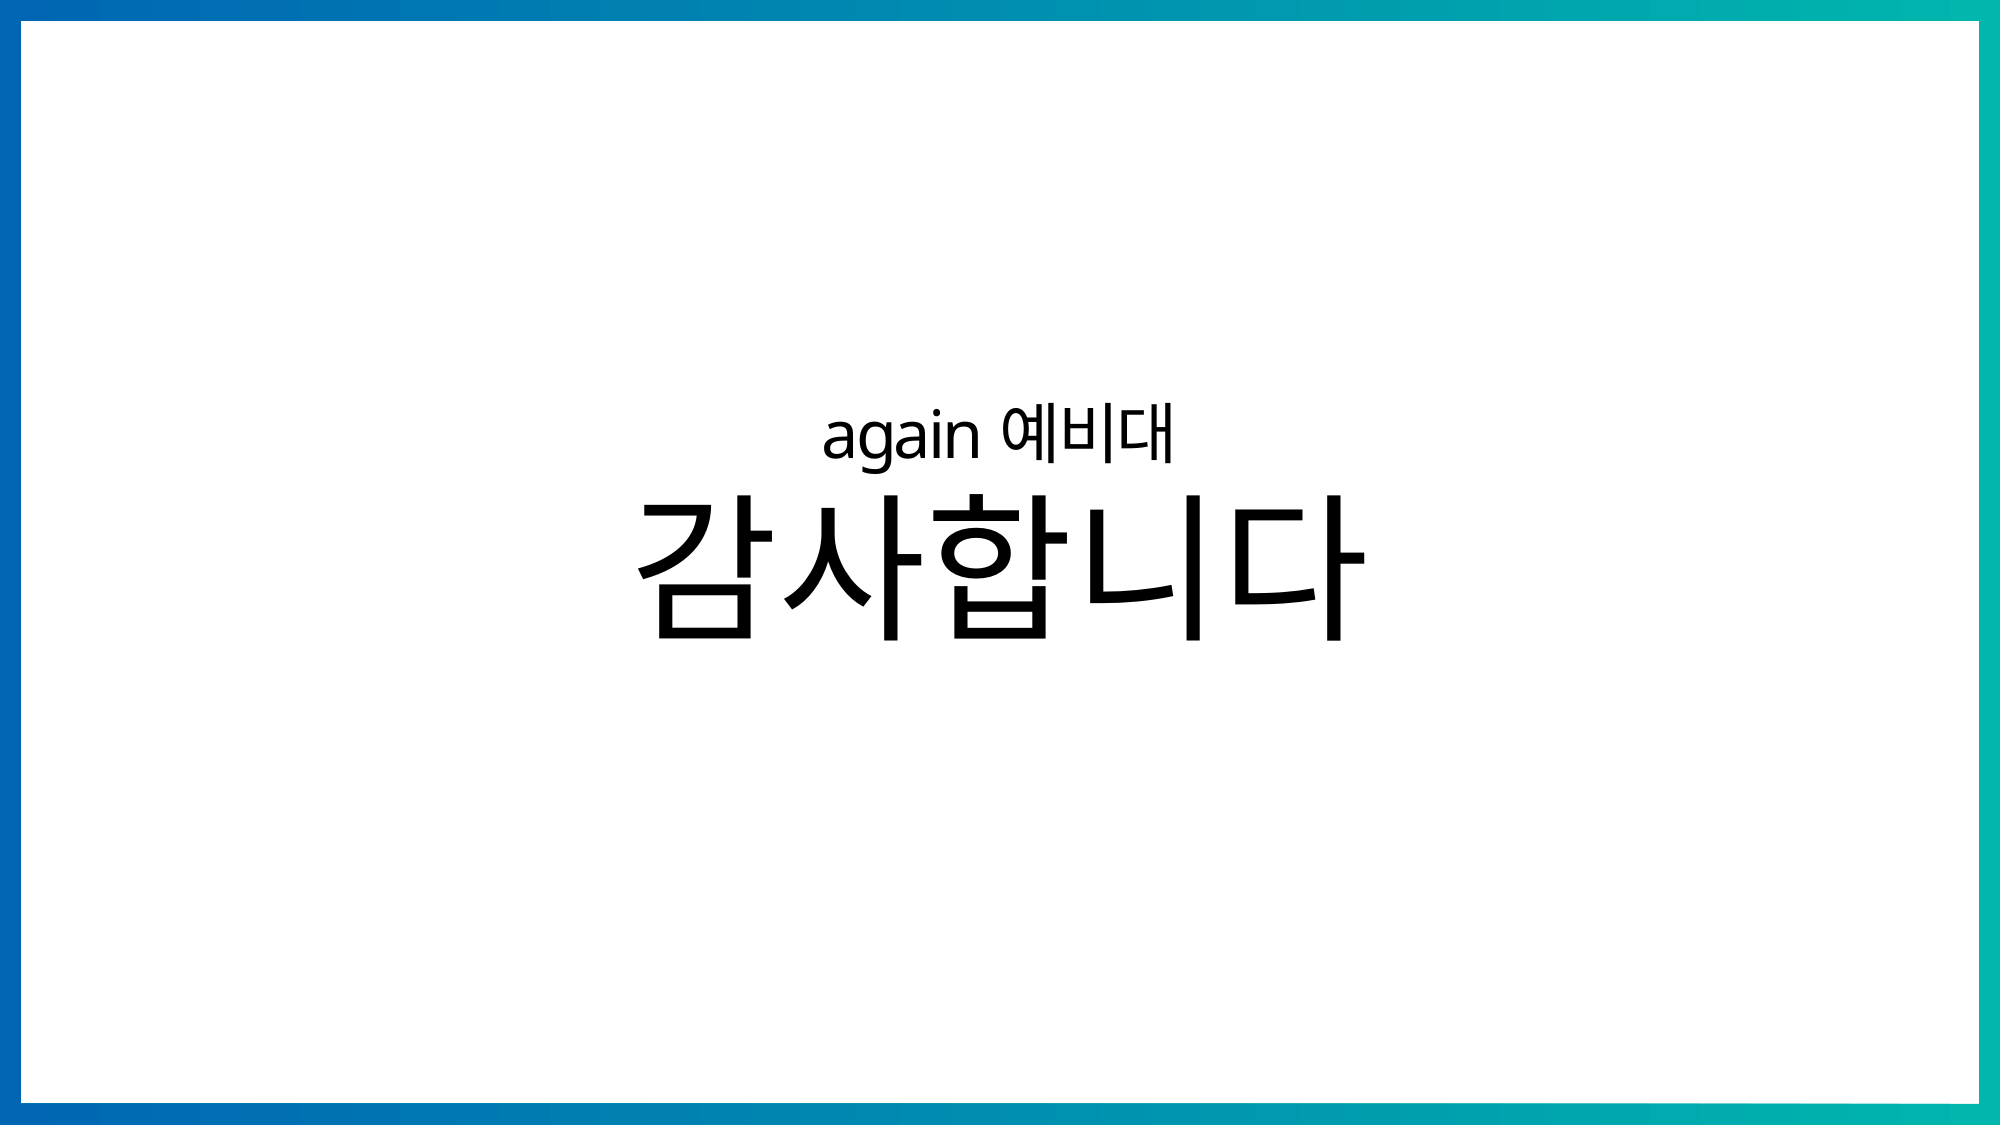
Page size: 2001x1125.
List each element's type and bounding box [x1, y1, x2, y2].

text_box [17, 384, 1982, 671]
